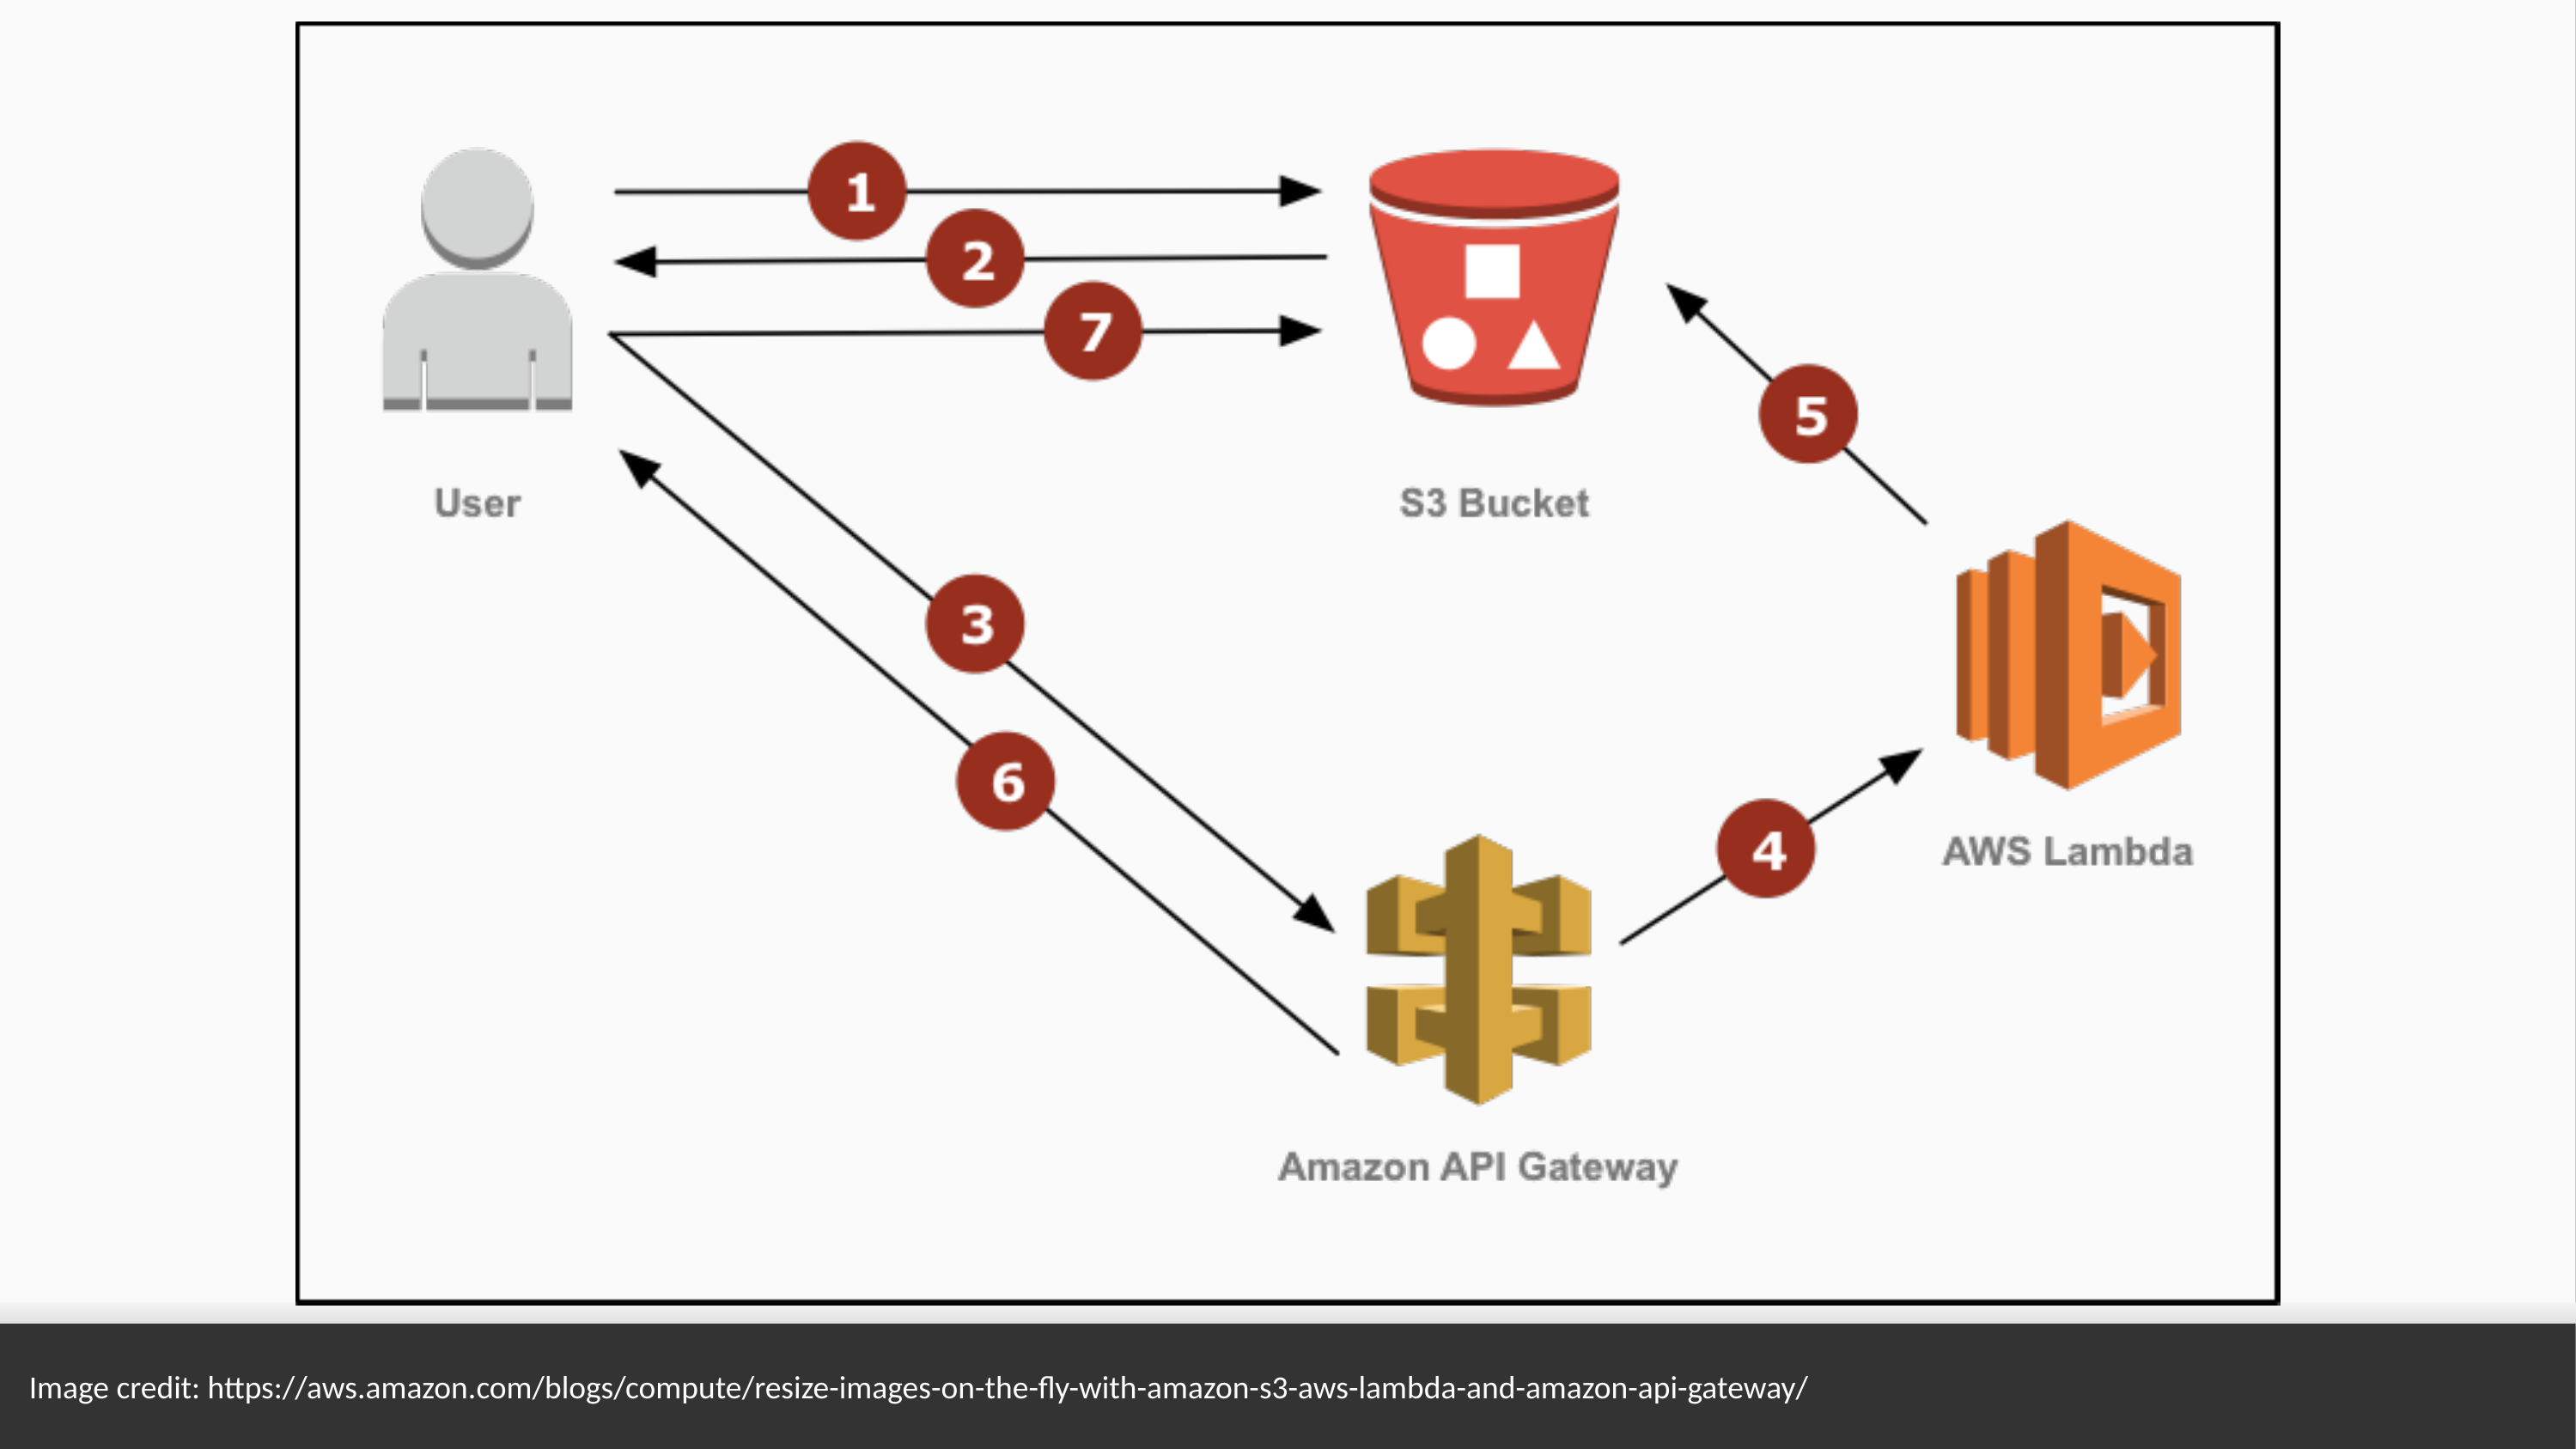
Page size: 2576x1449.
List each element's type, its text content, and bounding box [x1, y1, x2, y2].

picture [295, 21, 2281, 1306]
list Image credit: https://aws.amazon.com/blogs/compute/resize-images-on-the-fly-with-amazon-s3-aws-lambda-and-amazon-api-gateway/ [15, 1323, 2378, 1449]
